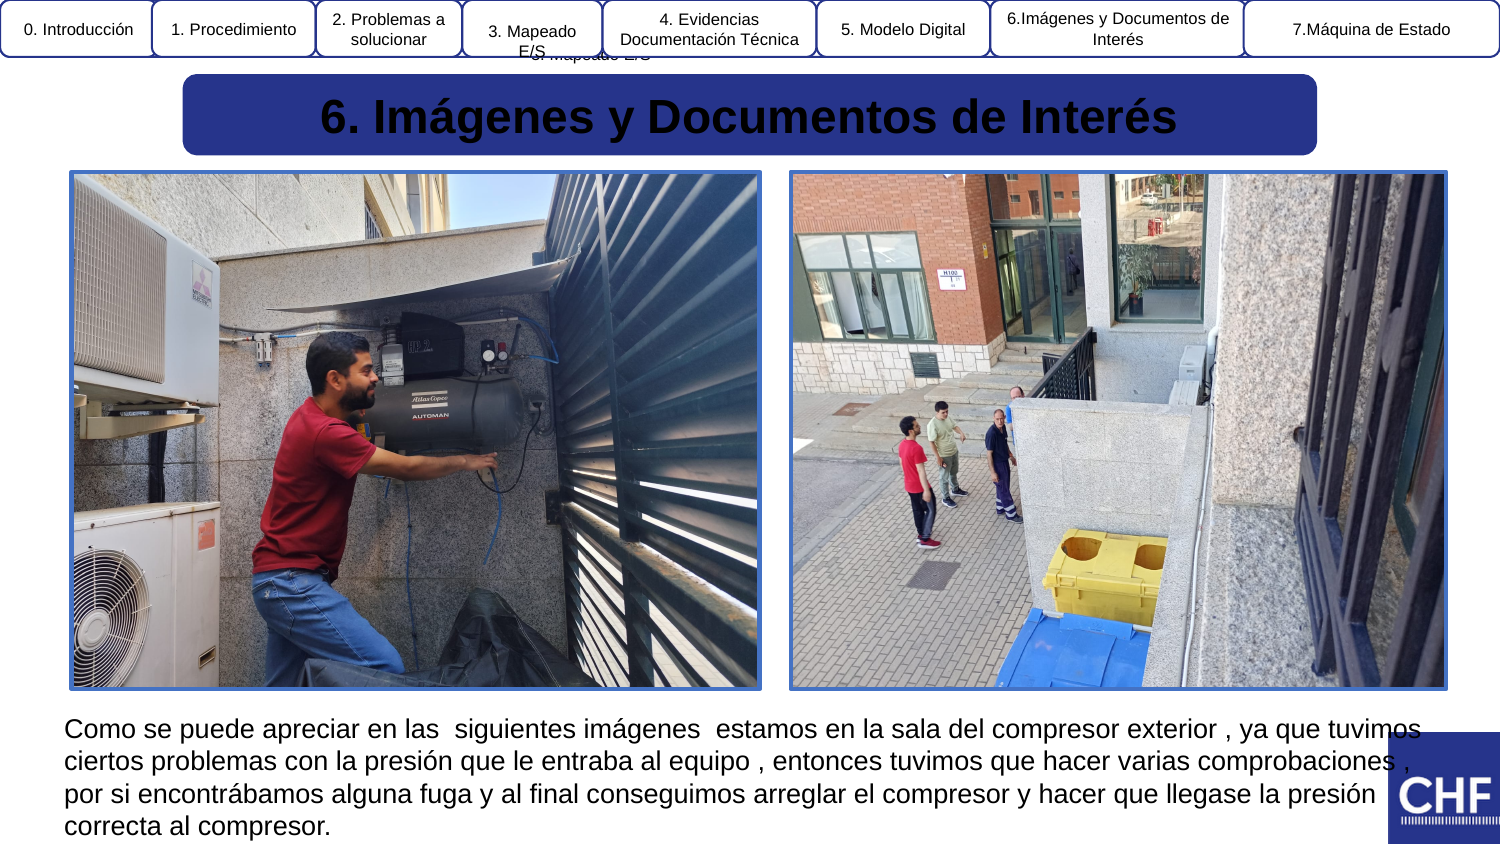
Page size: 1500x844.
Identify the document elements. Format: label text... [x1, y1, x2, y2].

text_box 2. Problemas a solucionar [315, 0, 462, 57]
text_box 6.Imágenes y Documentos de Interés [990, 0, 1245, 57]
text_box 4. Evidencias Documentación Técnica [602, 0, 816, 57]
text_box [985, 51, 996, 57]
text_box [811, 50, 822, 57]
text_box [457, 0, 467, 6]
text_box Como se puede apreciar en las siguientes imágenes estamos en la sala del compresor exterior , ya que tuvimos ciertos problemas con la presión que le entraba al equipo , entonces tuvimos que hacer varias comprobaciones , por si encontrábamos alguna fuga y al final conseguimos arreglar el compresor y hacer que llegase la presión correcta al compresor. [52, 705, 1447, 844]
text_box 0. Introducción [0, 0, 154, 57]
text_box 6. Imágenes y Documentos de Interés [182, 74, 1318, 156]
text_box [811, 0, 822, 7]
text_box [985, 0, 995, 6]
text_box 7.Máquina de Estado [1243, 0, 1500, 57]
picture [792, 173, 1444, 687]
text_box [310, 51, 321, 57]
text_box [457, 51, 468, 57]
text_box 3. Mapeado E/S [462, 0, 602, 57]
picture [1447, 732, 1500, 844]
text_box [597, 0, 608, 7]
text_box 5. Modelo Digital [816, 0, 990, 57]
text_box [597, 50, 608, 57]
text_box 1. Procedimiento [151, 0, 316, 57]
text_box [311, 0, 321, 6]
picture [73, 173, 758, 687]
